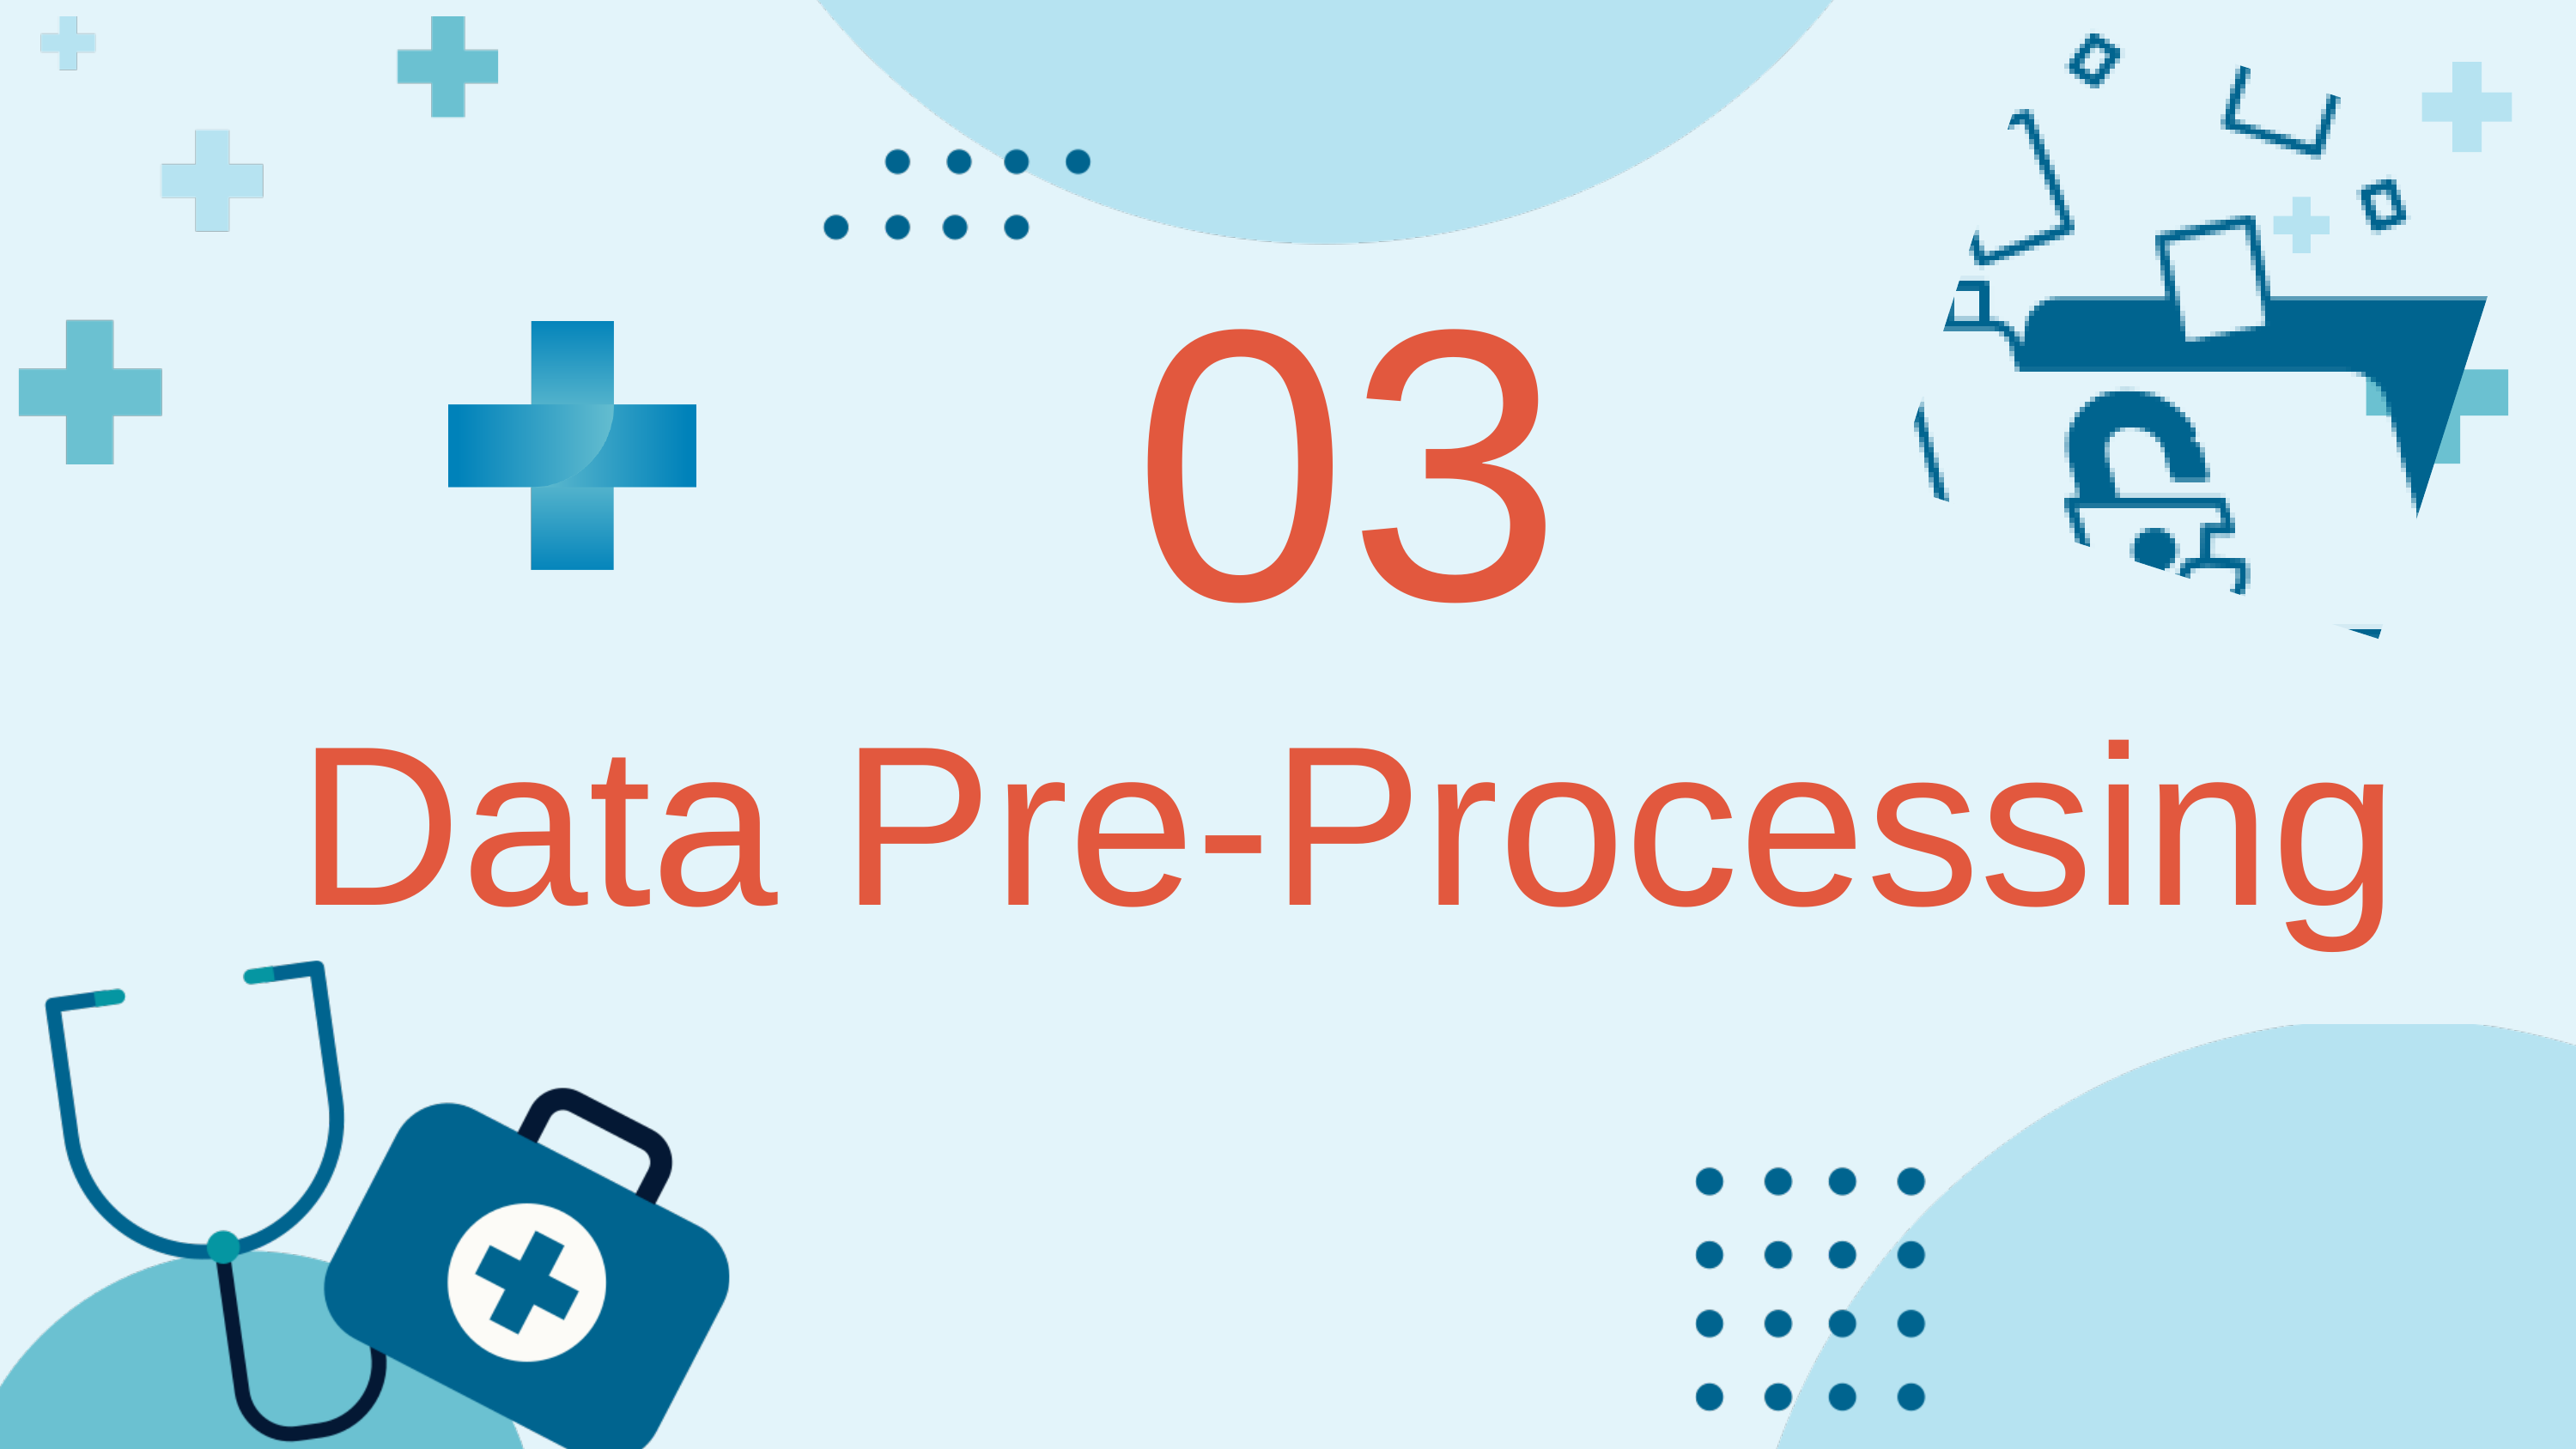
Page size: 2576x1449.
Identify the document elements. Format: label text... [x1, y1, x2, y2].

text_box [2366, 321, 2509, 464]
text_box [18, 16, 499, 464]
text_box [0, 961, 730, 1449]
text_box [448, 321, 696, 570]
text_box 03 Data Pre-Processing [164, 213, 2532, 951]
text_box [2421, 61, 2512, 153]
text_box [1695, 1024, 2576, 1449]
text_box [696, 0, 1993, 250]
text_box [1894, 3, 2532, 640]
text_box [2273, 197, 2330, 253]
